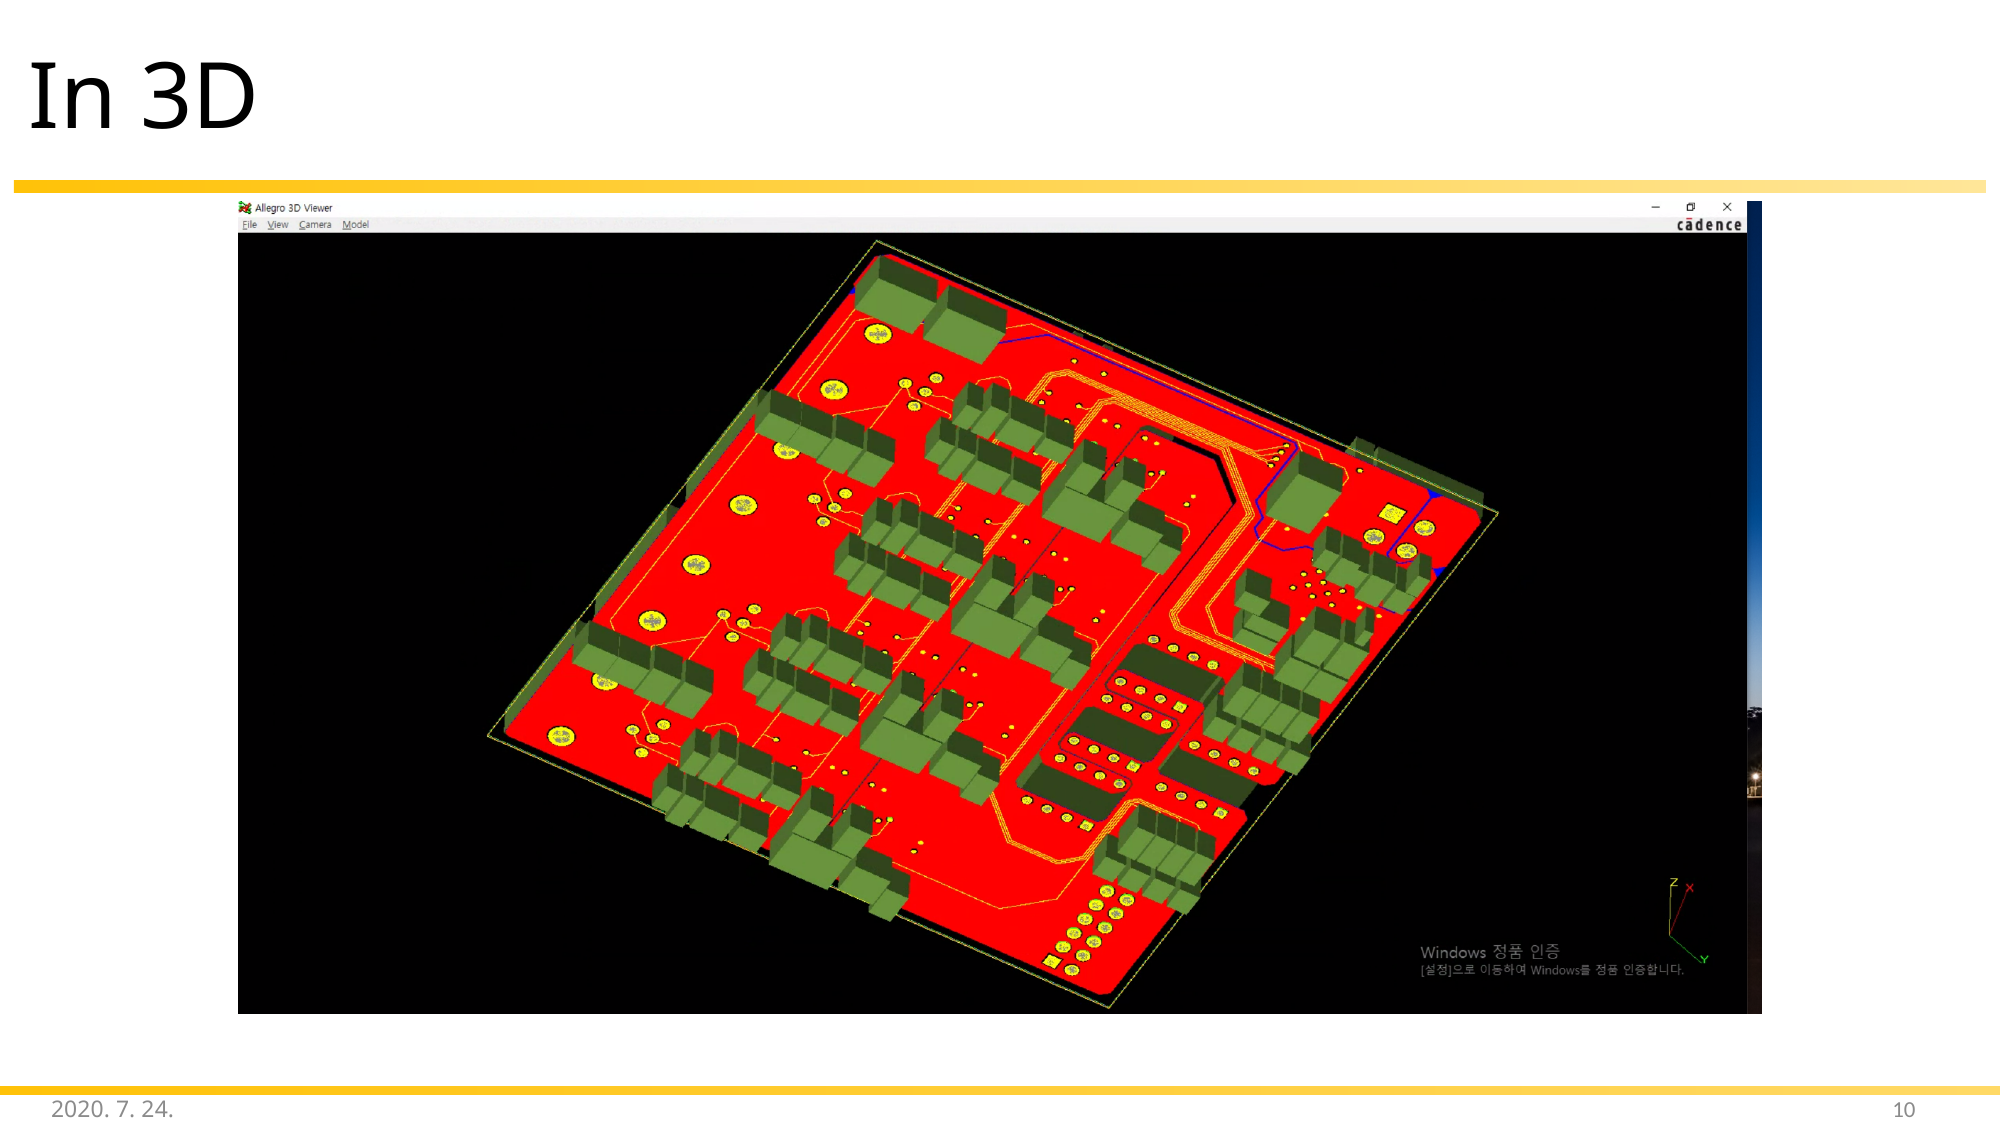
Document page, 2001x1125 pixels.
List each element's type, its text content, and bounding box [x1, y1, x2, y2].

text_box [599, 180, 605, 192]
title In 3D [13, 25, 1986, 173]
slide_number 10 [1480, 1078, 1931, 1125]
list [238, 201, 1762, 1014]
slide_number 2020. 7. 24. [36, 1078, 486, 1125]
